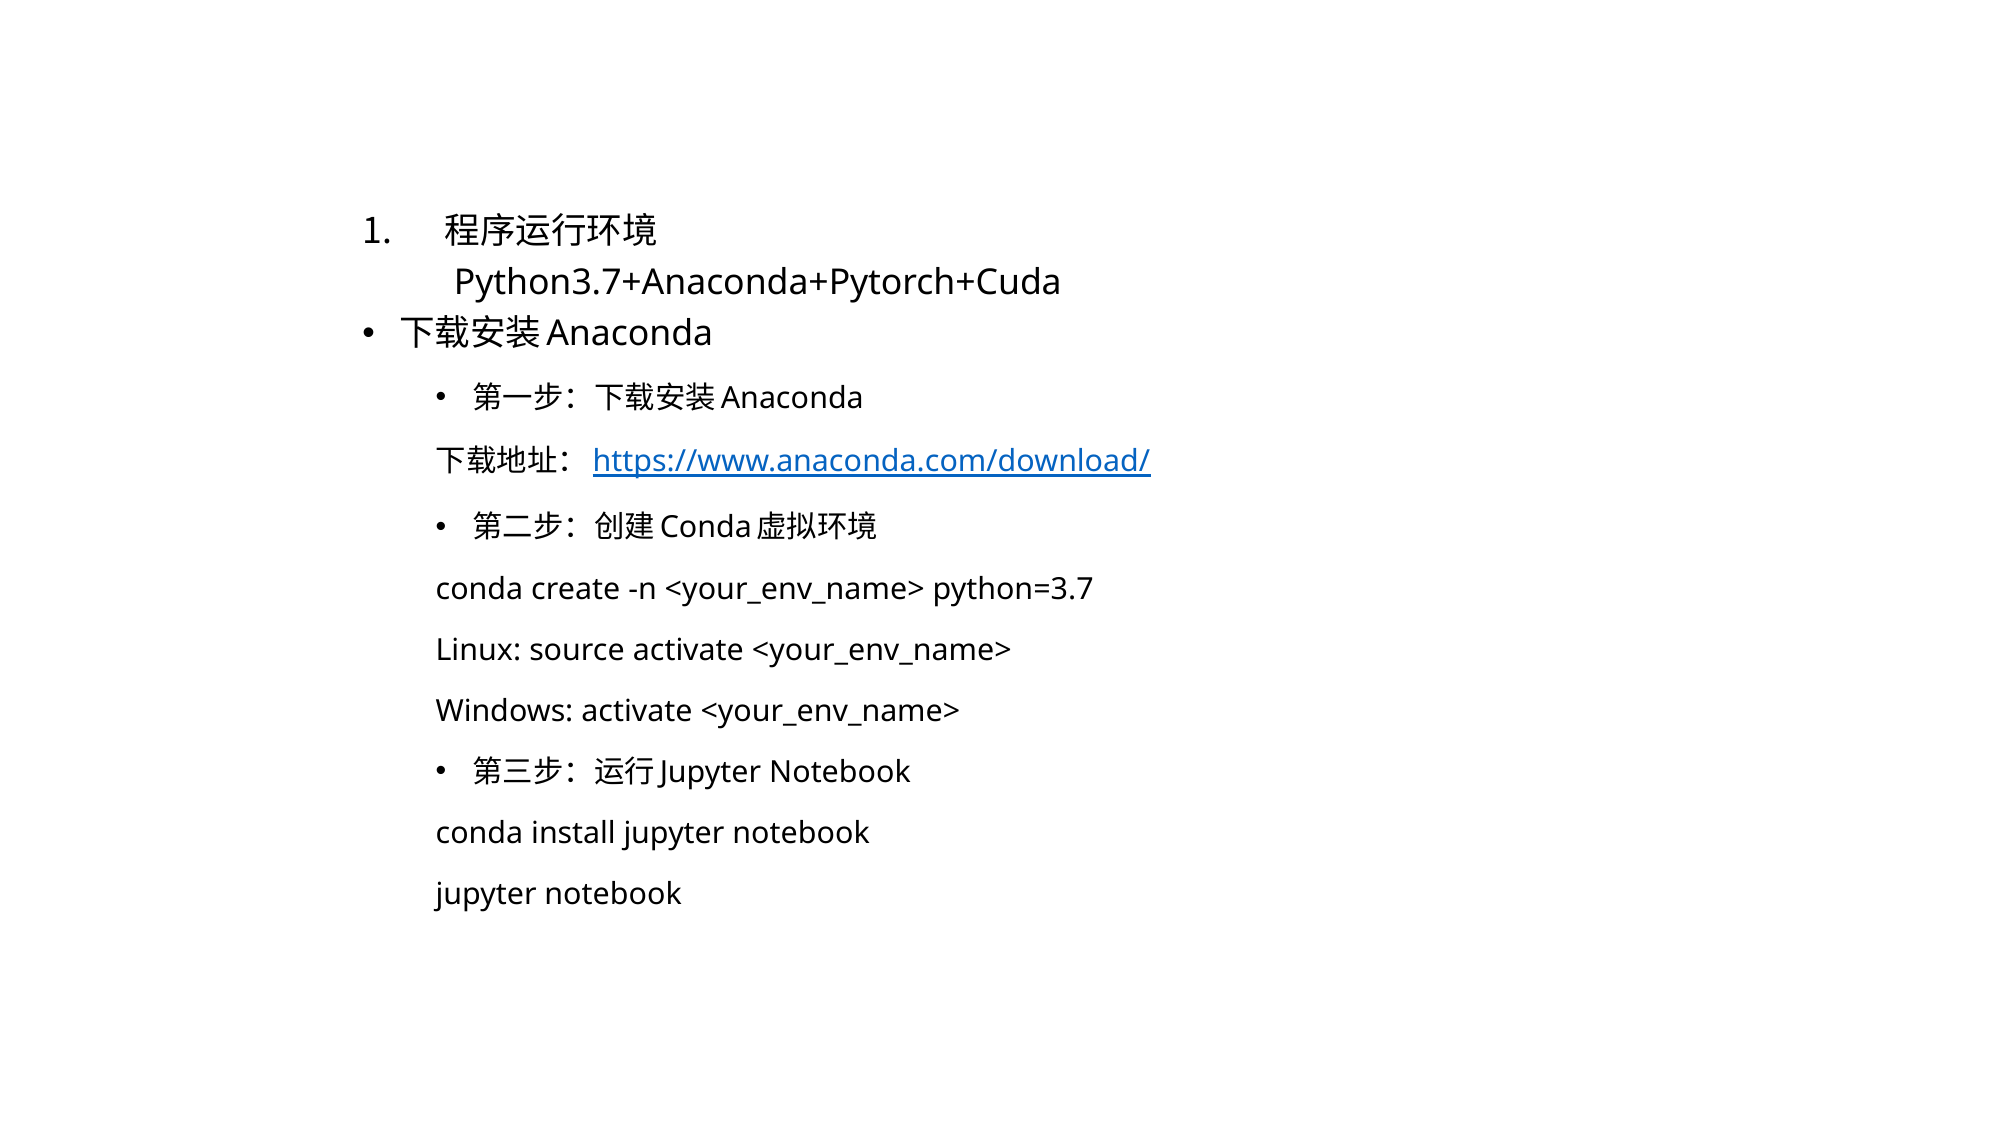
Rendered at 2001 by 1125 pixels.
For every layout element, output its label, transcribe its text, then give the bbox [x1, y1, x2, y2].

list 程序运行环境 Python3.7+Anaconda+Pytorch+Cuda 下载安装Anaconda 第一步：下载安装Anaconda 下载地址：https://www.anaconda.com/download/ 第二步：创建Conda虚拟环境 conda create -n <your_env_name> python=3.7 Linux: source activate <your_env_name> Windows: activate <your_env_name> 第三步：运行Jupyter Notebook conda install jupyter notebook jupyter notebook [347, 205, 1653, 920]
